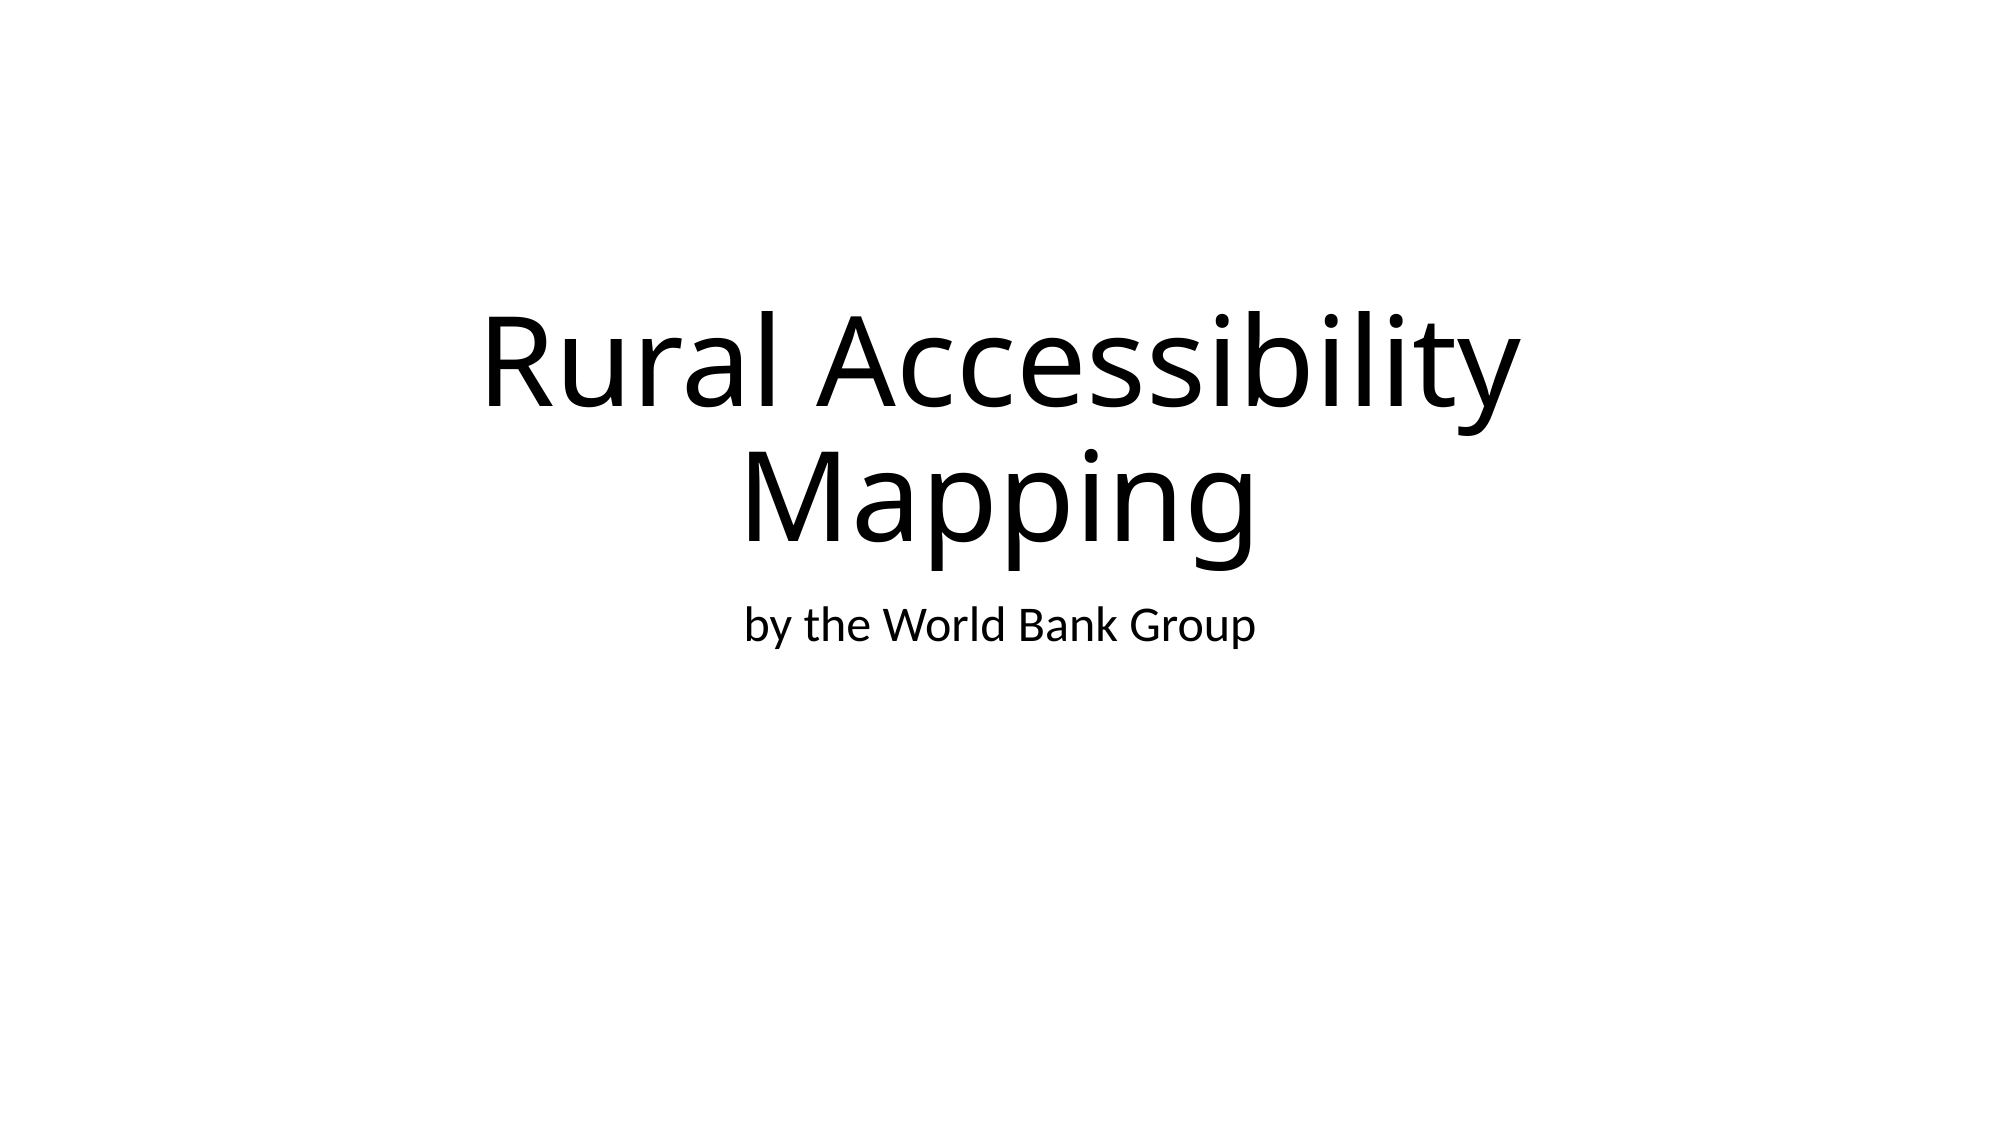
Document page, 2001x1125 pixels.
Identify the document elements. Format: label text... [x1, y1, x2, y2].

title Rural Accessibility Mapping [249, 184, 1750, 576]
subtitle by the World Bank Group [249, 590, 1750, 863]
